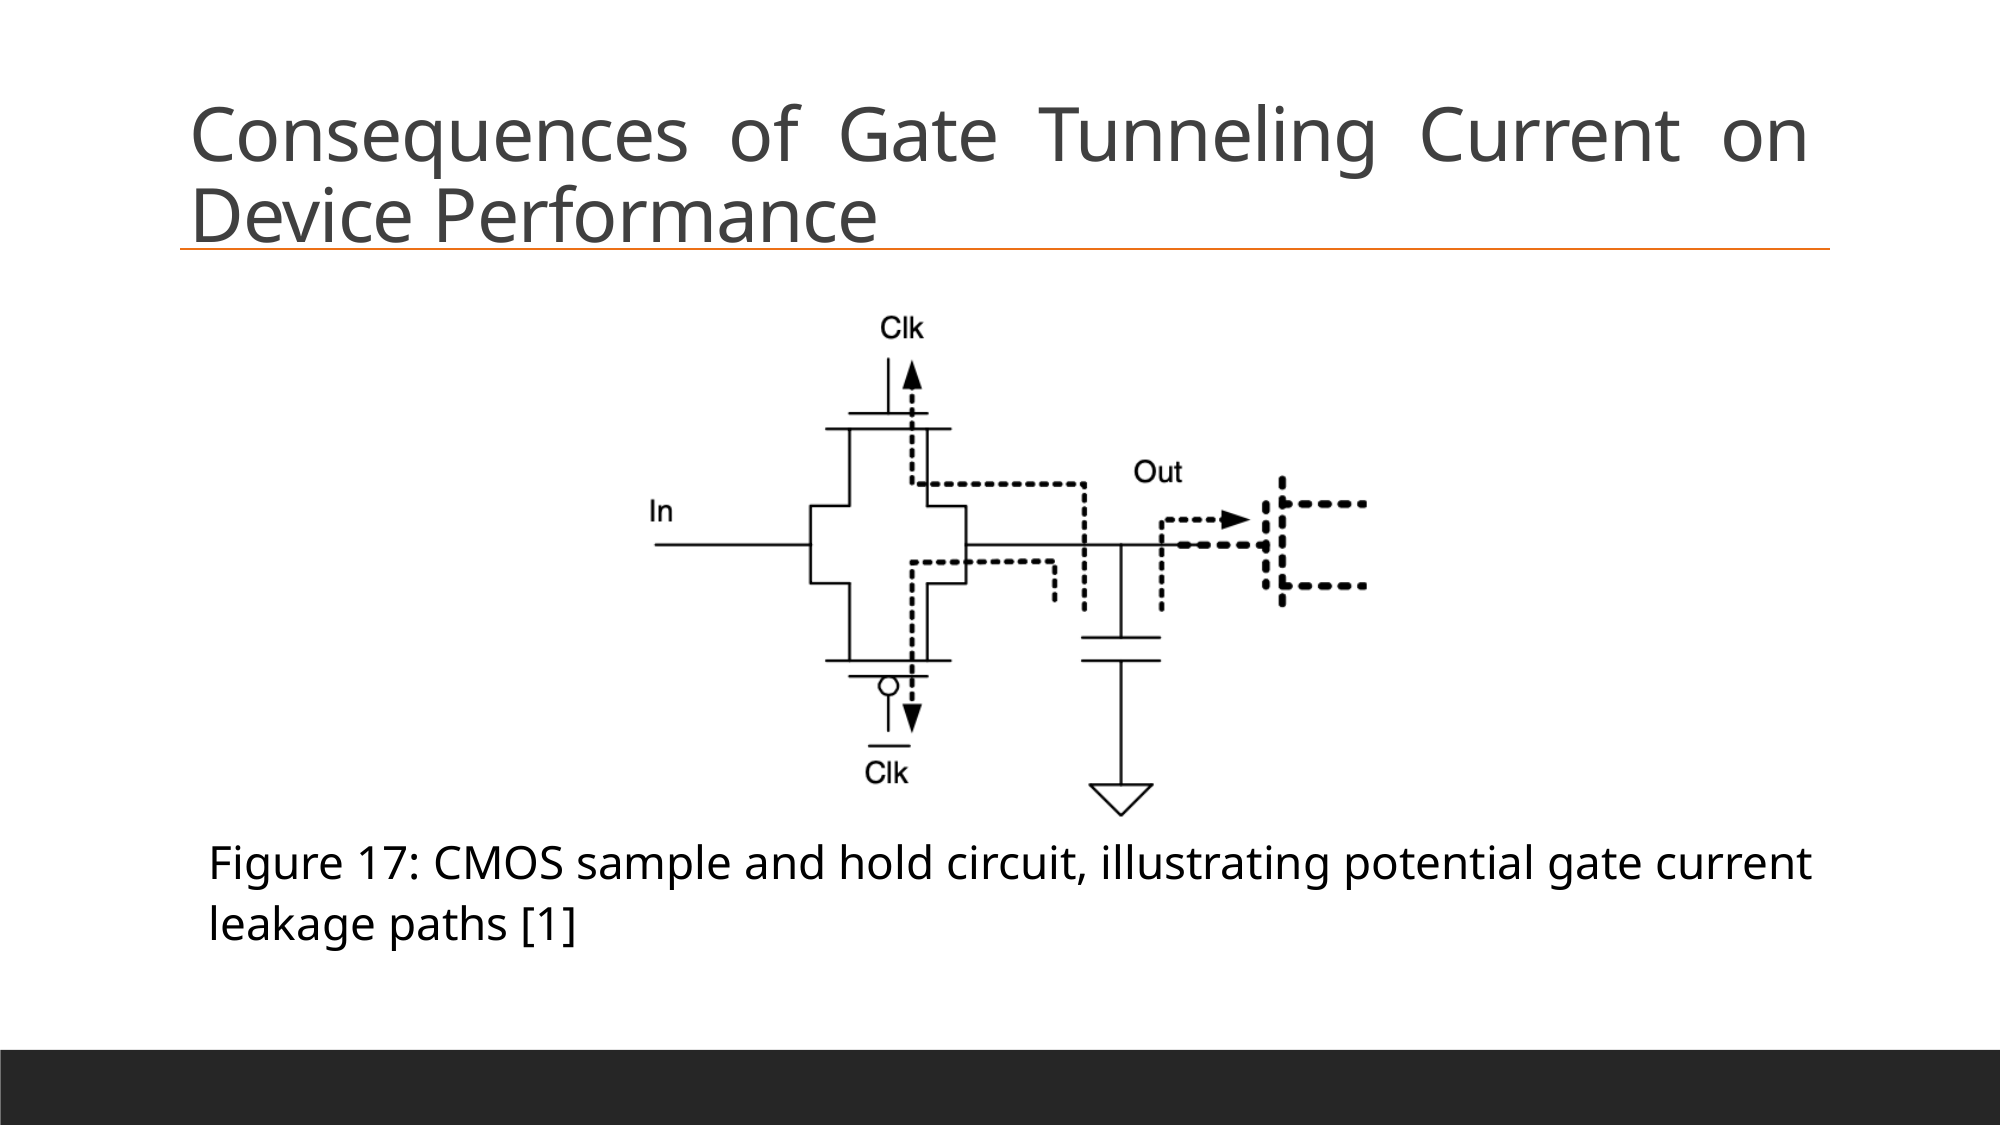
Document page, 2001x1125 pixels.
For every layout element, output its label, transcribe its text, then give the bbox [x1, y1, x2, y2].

picture [617, 286, 1393, 839]
text_box Figure 17: CMOS sample and hold circuit, illustrating potential gate current leakage paths [1] [179, 821, 1830, 1036]
text_box Consequences of Gate Tunneling Current on Device Performance [174, 89, 1825, 249]
